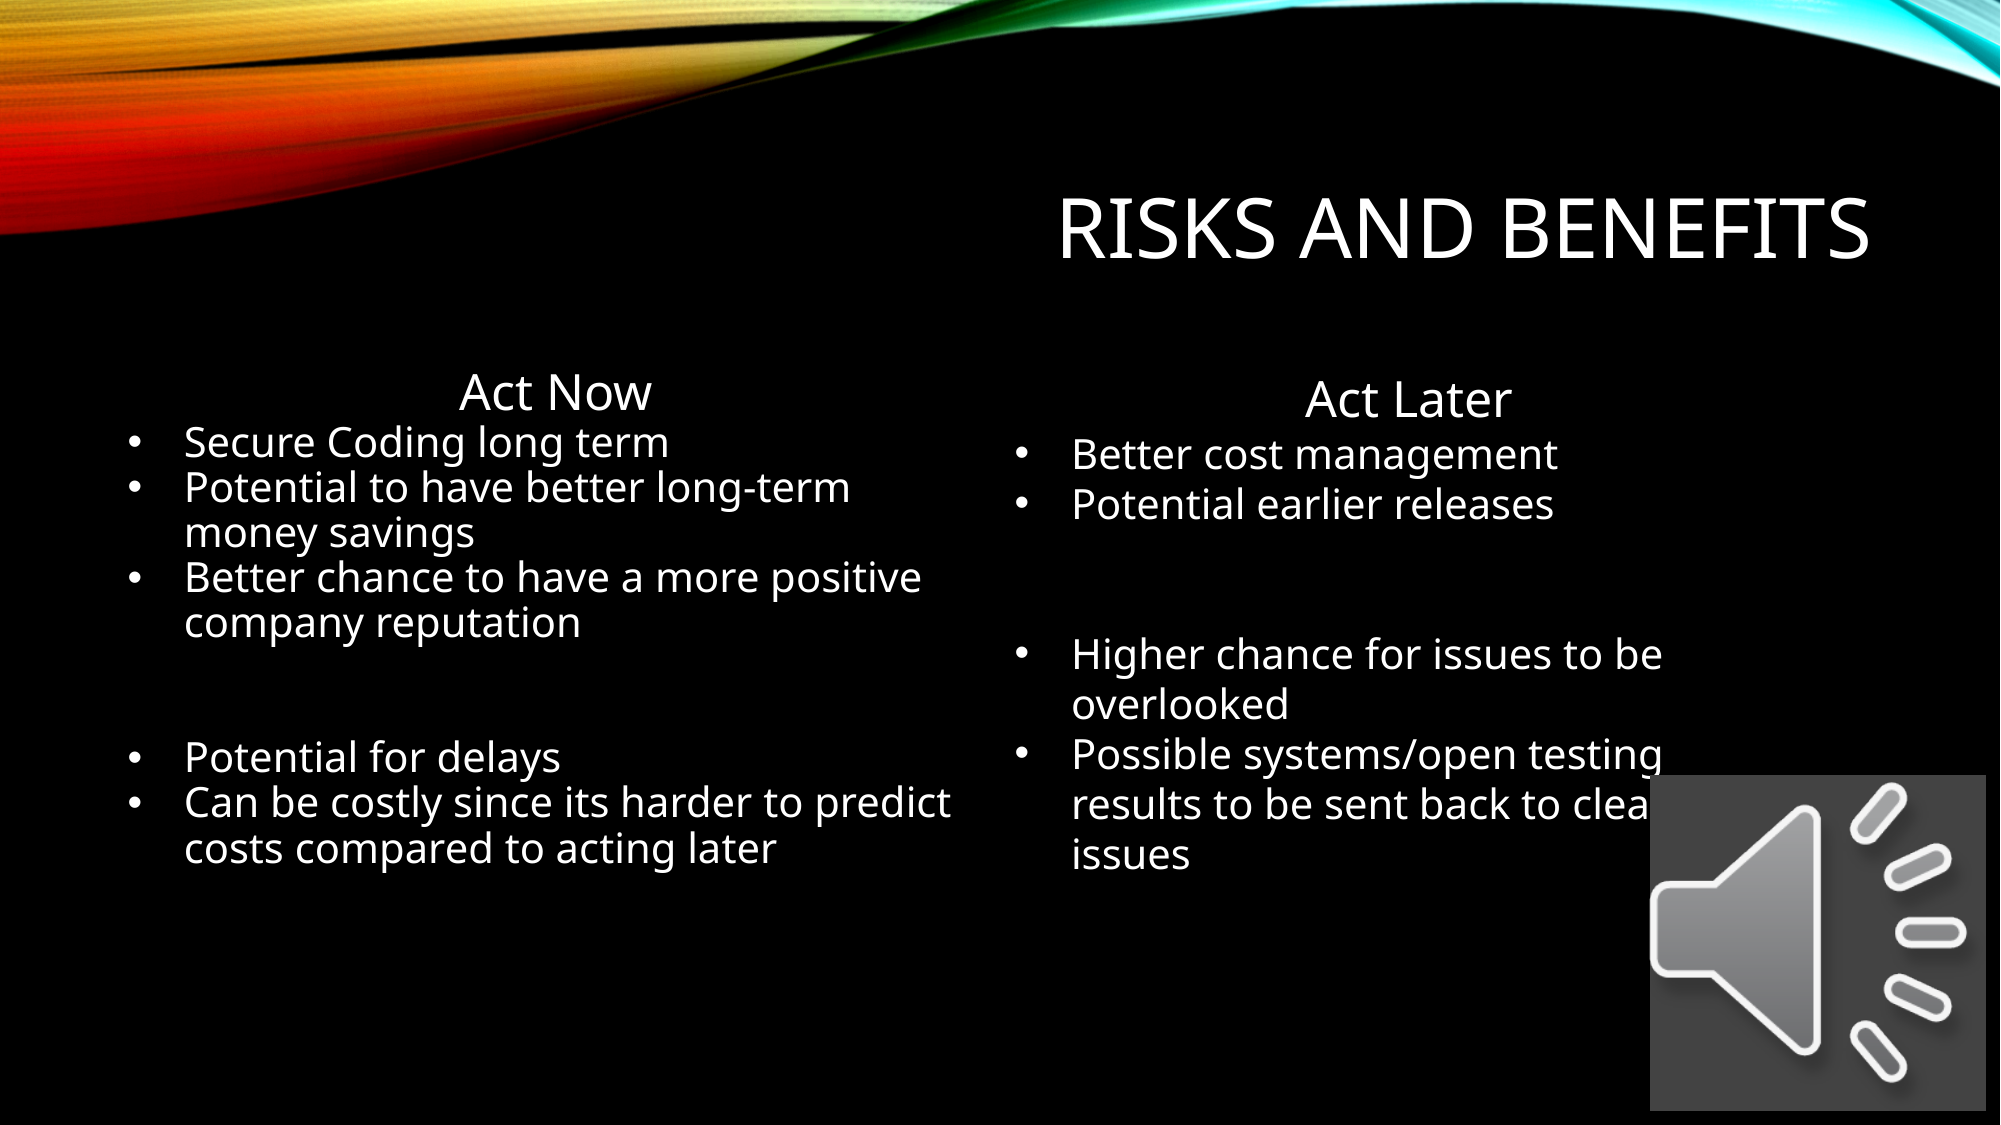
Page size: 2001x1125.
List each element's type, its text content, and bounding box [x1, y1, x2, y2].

picture [1648, 773, 1987, 1112]
title RISKS AND BENEFITS [474, 125, 1888, 338]
list Act Now Secure Coding long term Potential to have better long-term money savings Better chance to have a more positive company reputation Potential for delays Can be costly since its harder to predict costs compared to acting later [112, 360, 999, 1042]
picture [0, 0, 2000, 237]
text_box Act Later Better cost management Potential earlier releases Higher chance for issues to be overlooked Possible systems/open testing results to be sent back to clear up issues [999, 360, 1819, 1085]
